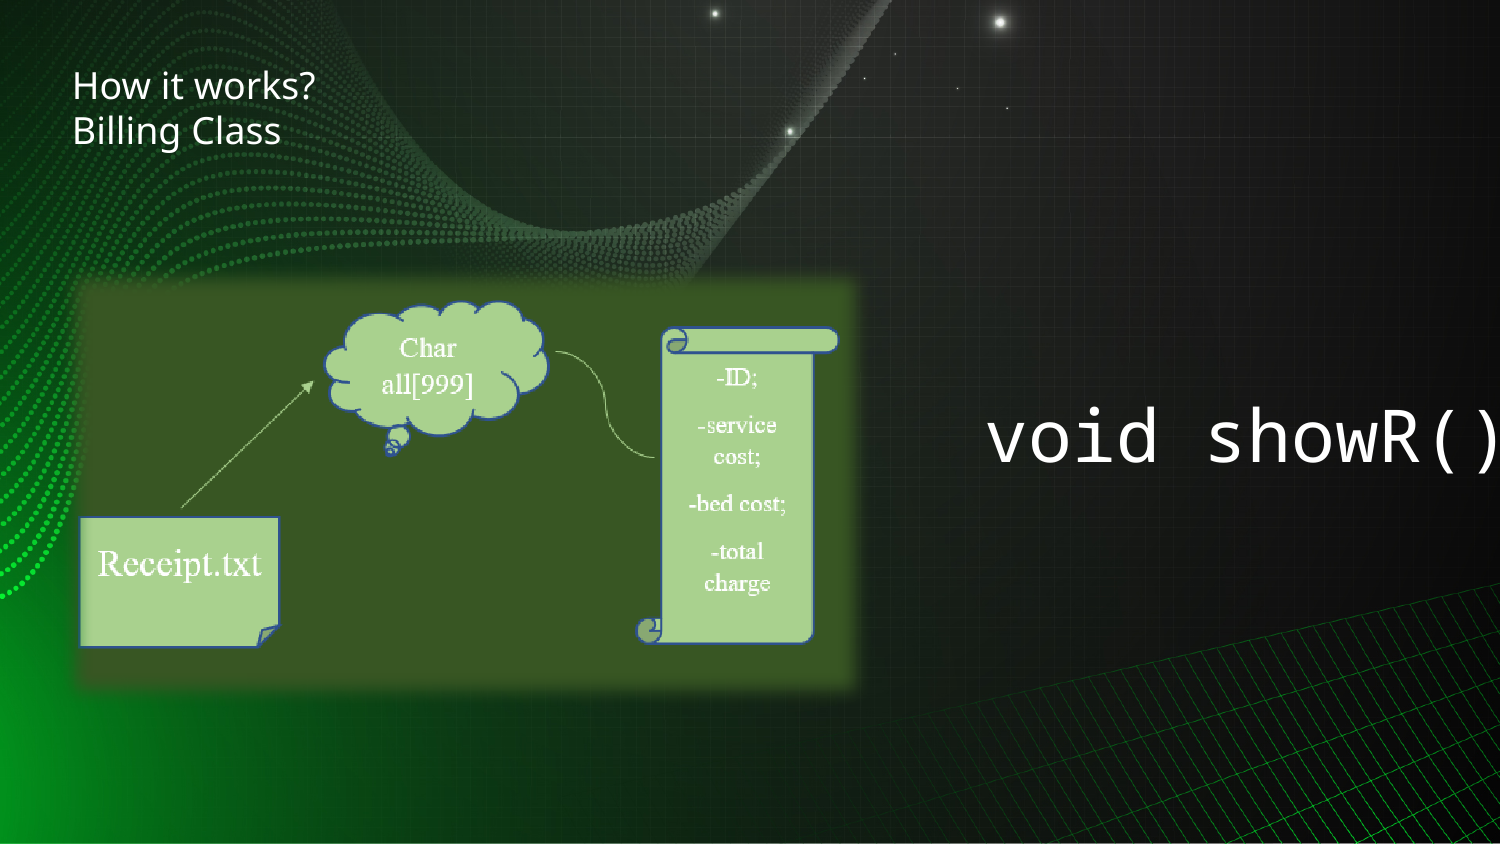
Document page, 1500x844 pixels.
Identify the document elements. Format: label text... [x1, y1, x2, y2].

title void showR(); [969, 329, 1500, 549]
text_box How it works? Billing Class [57, 54, 574, 160]
picture [0, 0, 1500, 844]
